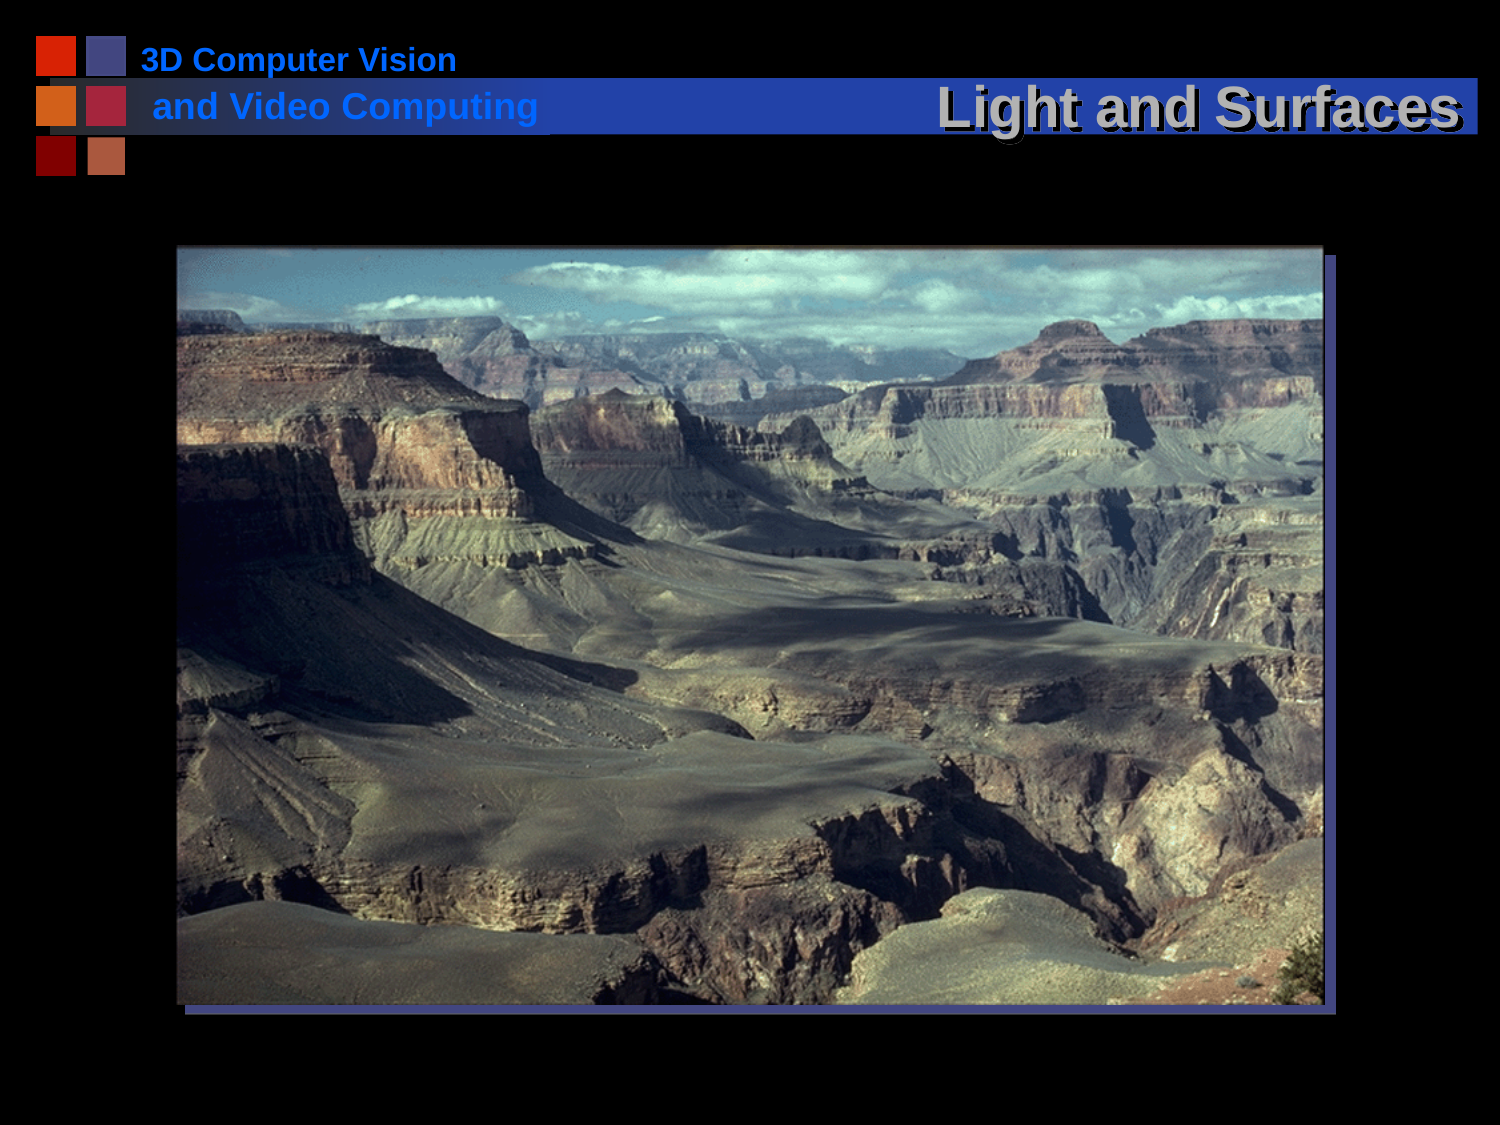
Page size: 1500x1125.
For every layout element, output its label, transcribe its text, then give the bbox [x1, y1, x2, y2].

title Light and Surfaces [910, 46, 1488, 148]
picture [174, 244, 1326, 1005]
